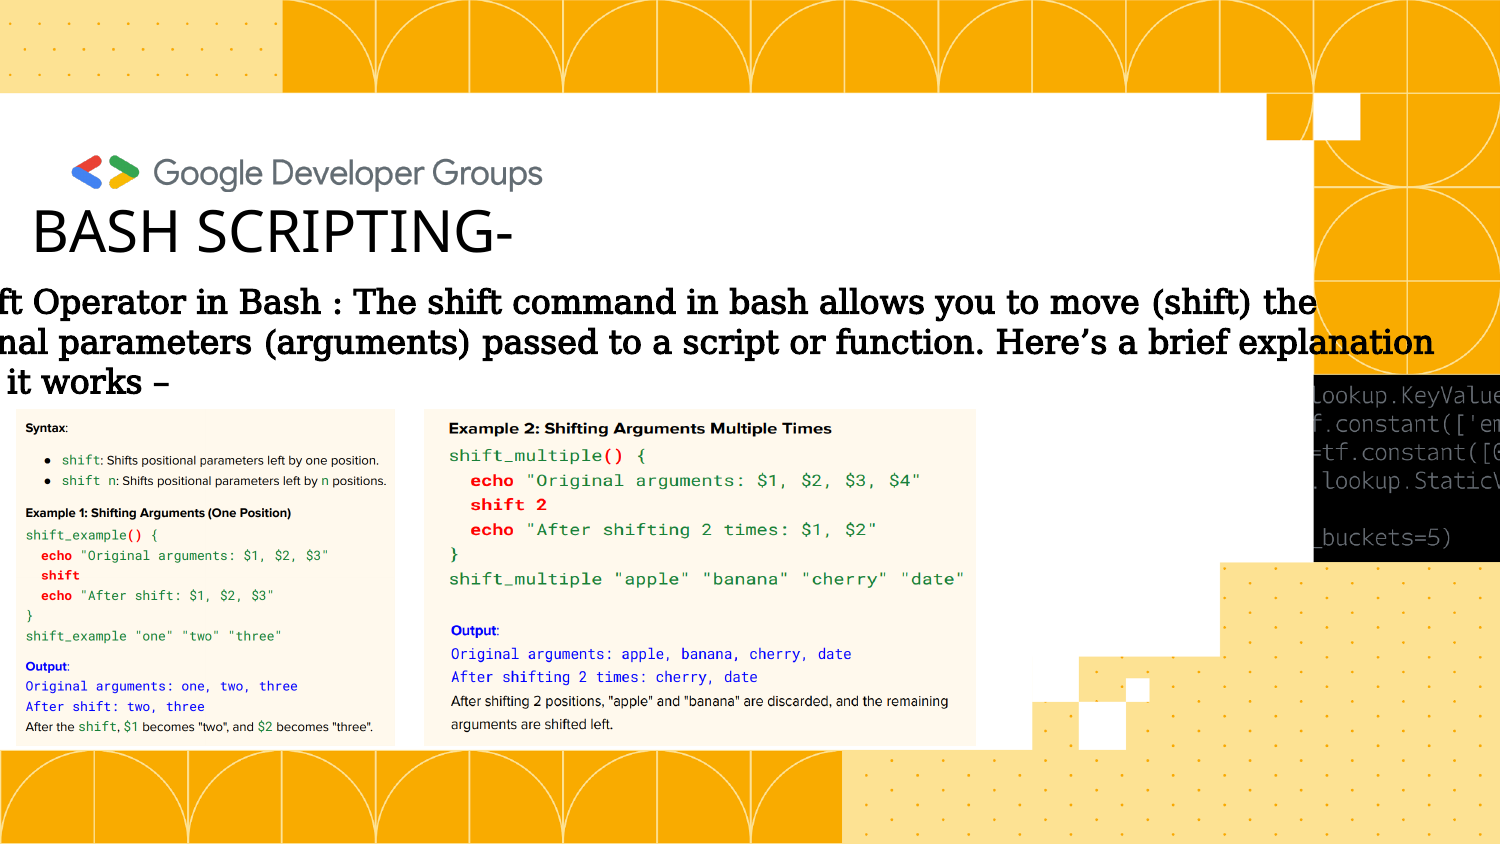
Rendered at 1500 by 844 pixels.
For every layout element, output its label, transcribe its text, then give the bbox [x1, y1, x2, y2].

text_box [423, 408, 976, 746]
text_box $> Shift Operator in Bash : The shift command in bash allows you to move (shift) the positional parameters (arguments) passed to a script or function. Here’s a brief explanation of how it works – [0, 272, 1452, 408]
picture [0, 0, 1500, 844]
text_box BASH SCRIPTING- [16, 187, 1318, 272]
